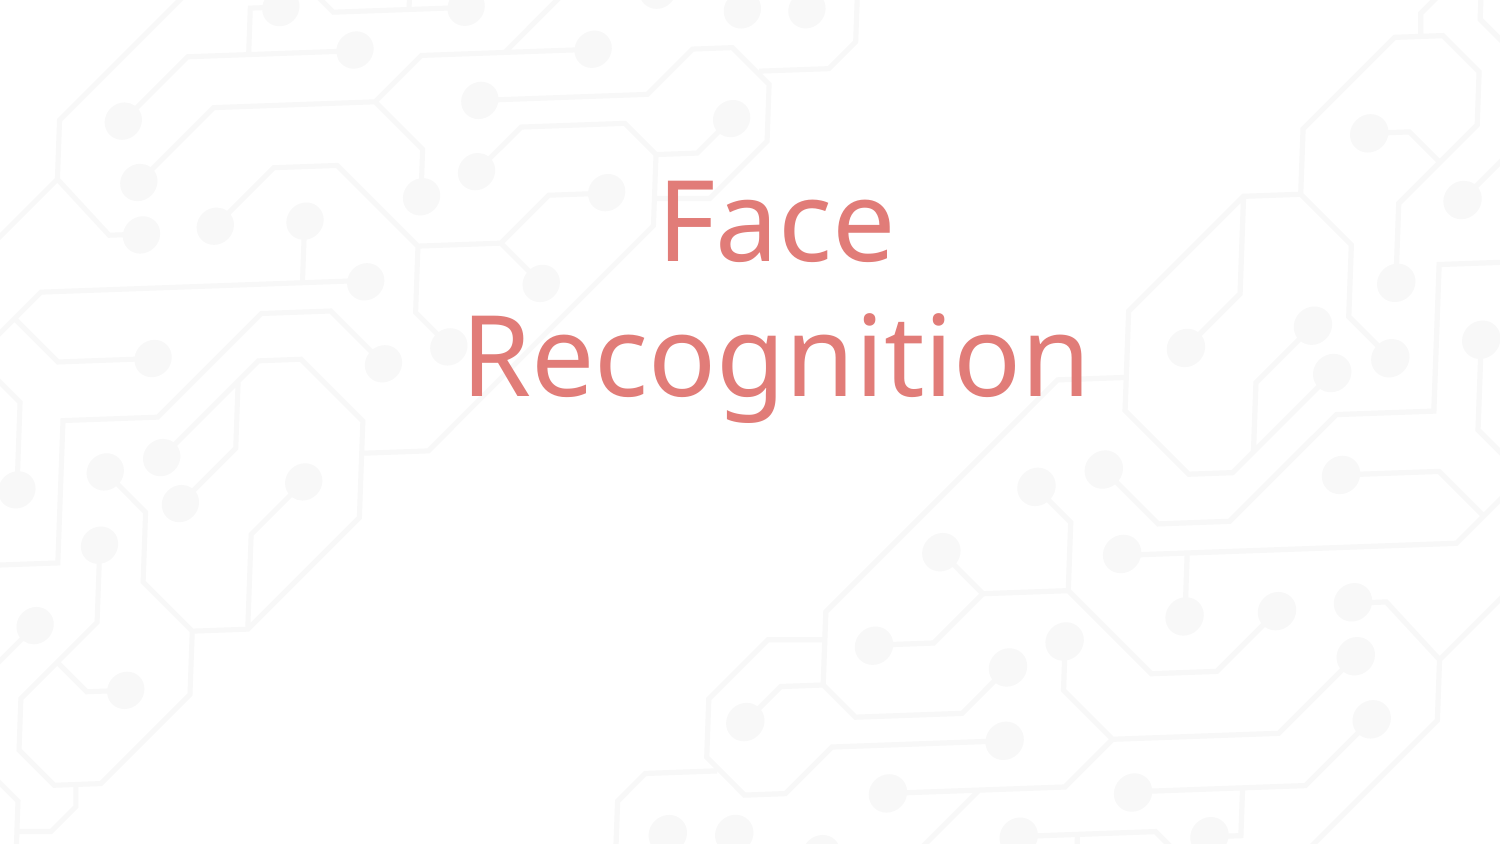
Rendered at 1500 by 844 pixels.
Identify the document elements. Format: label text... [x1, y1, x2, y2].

title Face Recognition [347, 268, 1206, 434]
